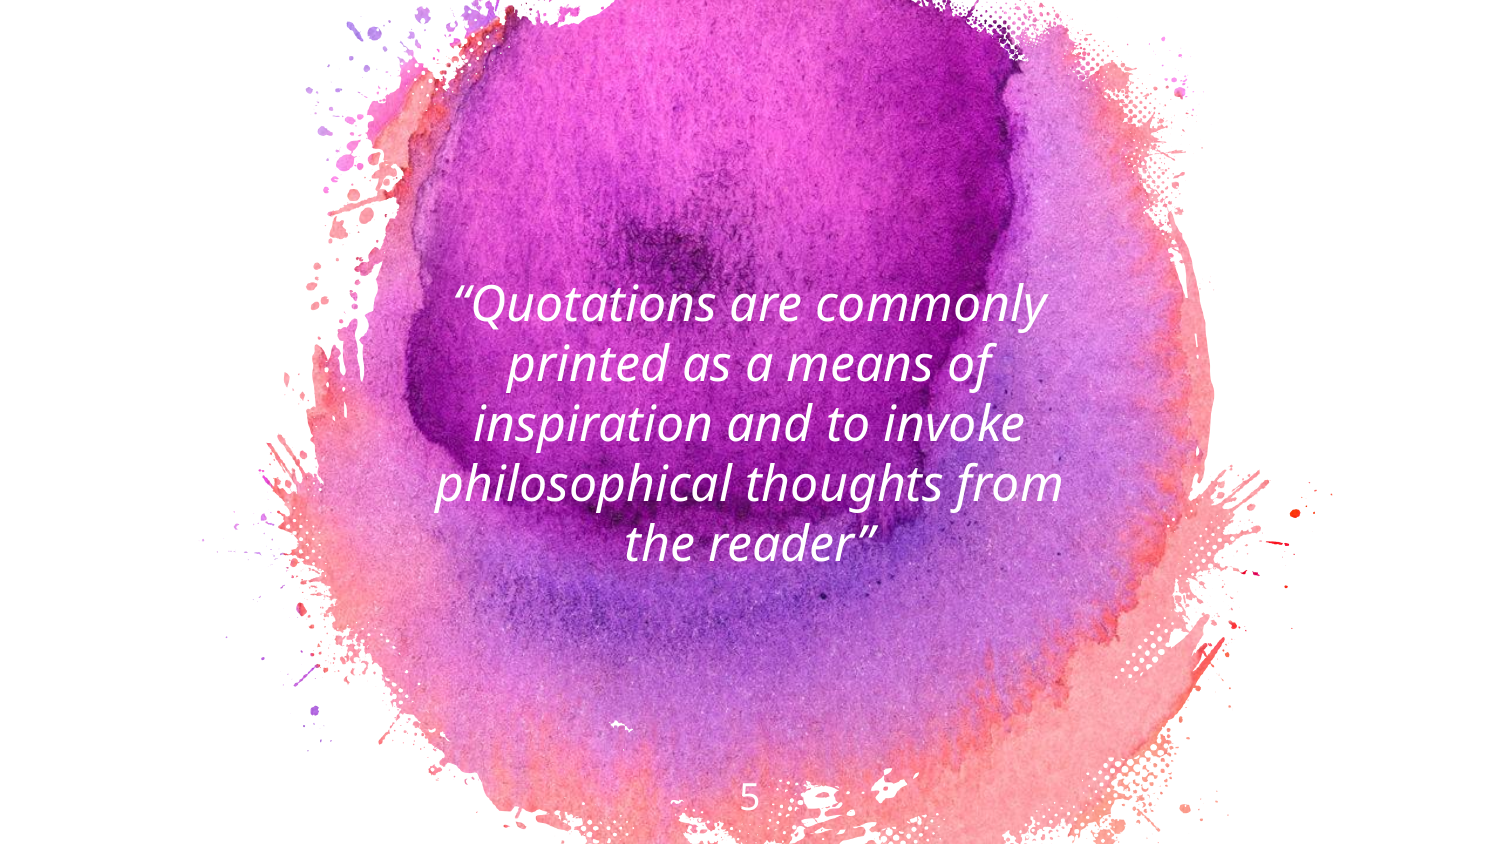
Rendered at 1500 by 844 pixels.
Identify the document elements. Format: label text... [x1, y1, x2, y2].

list “Quotations are commonly printed as a means of inspiration and to invoke philosophical thoughts from the reader” [407, 137, 1093, 707]
slide_number ‹#› [705, 766, 795, 832]
picture [0, 0, 1500, 844]
